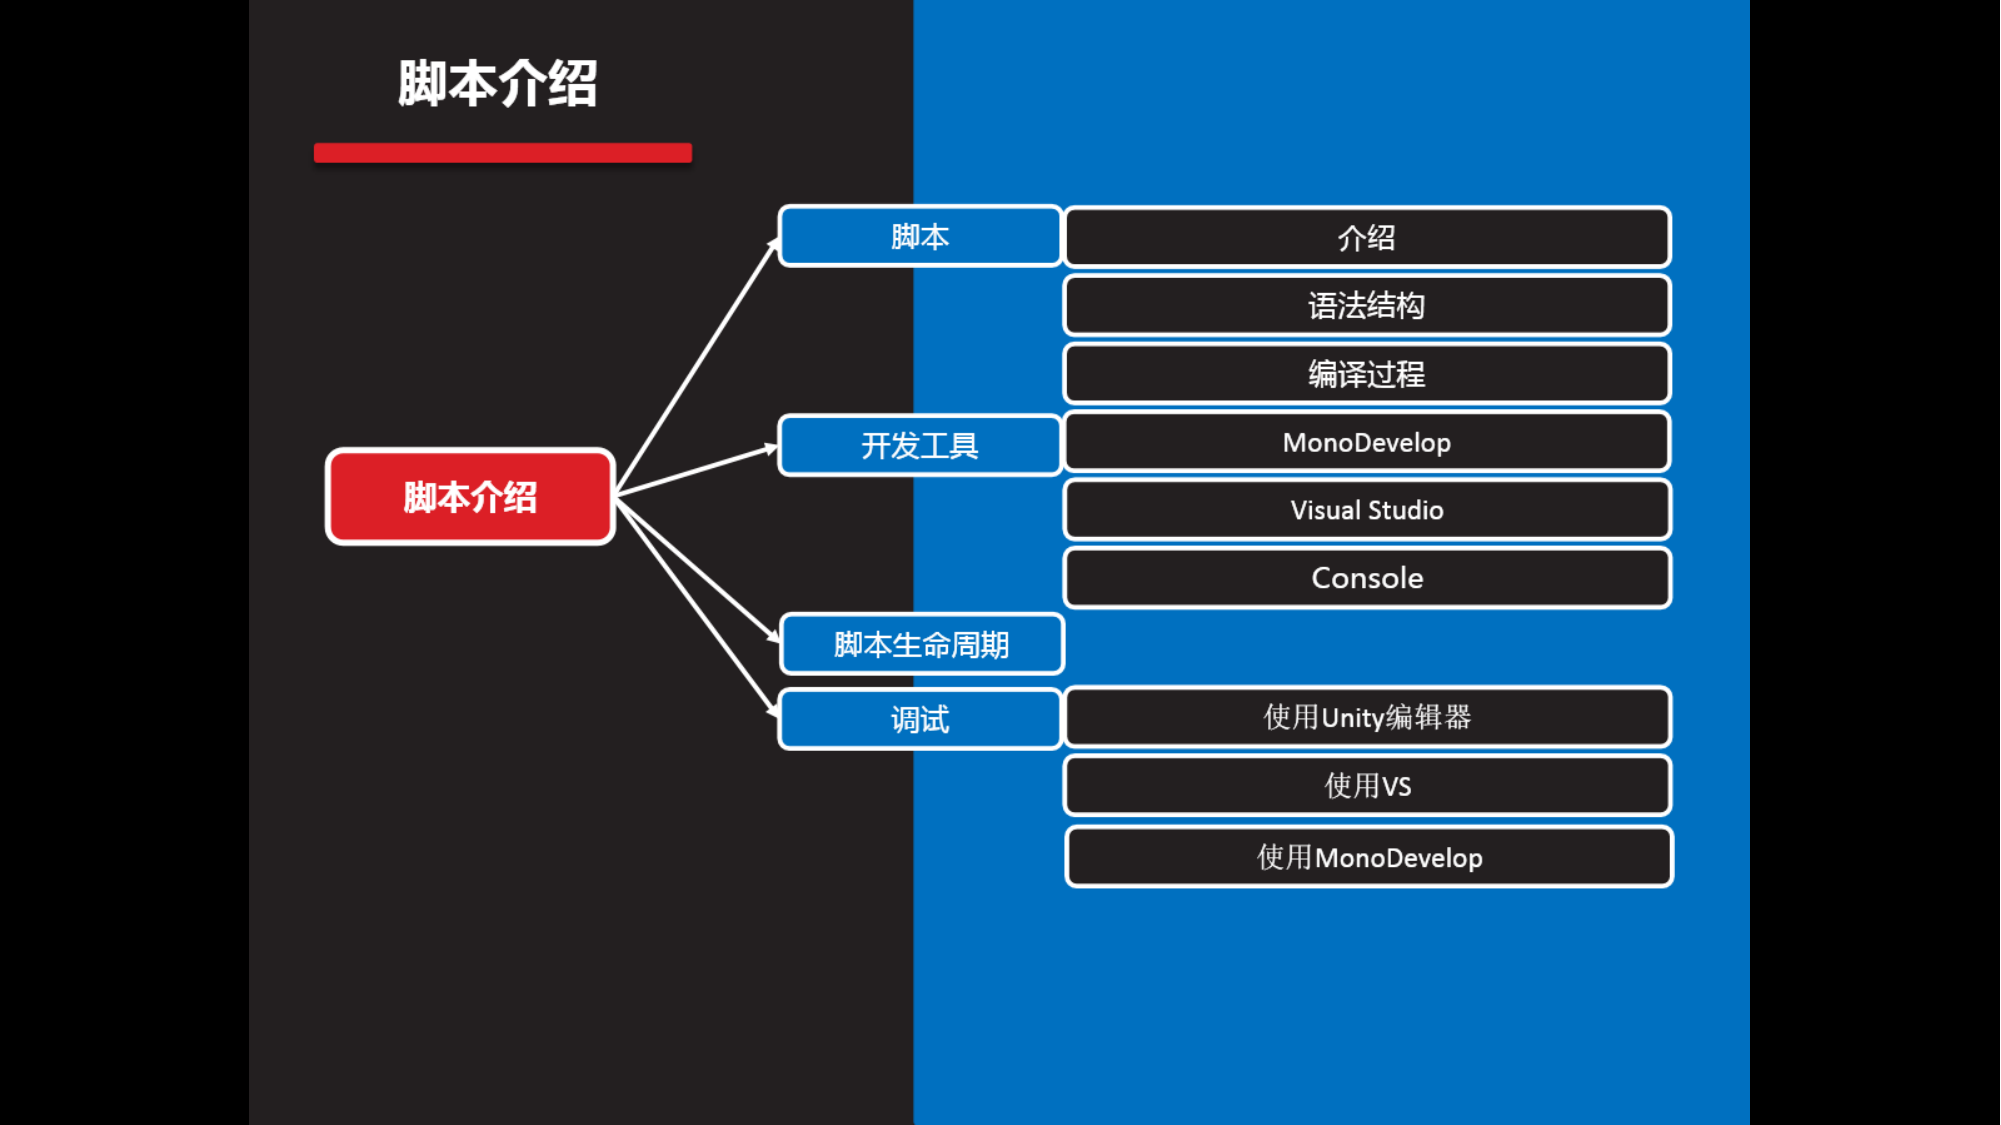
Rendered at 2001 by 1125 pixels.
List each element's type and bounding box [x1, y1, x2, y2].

picture [249, 0, 1750, 1125]
